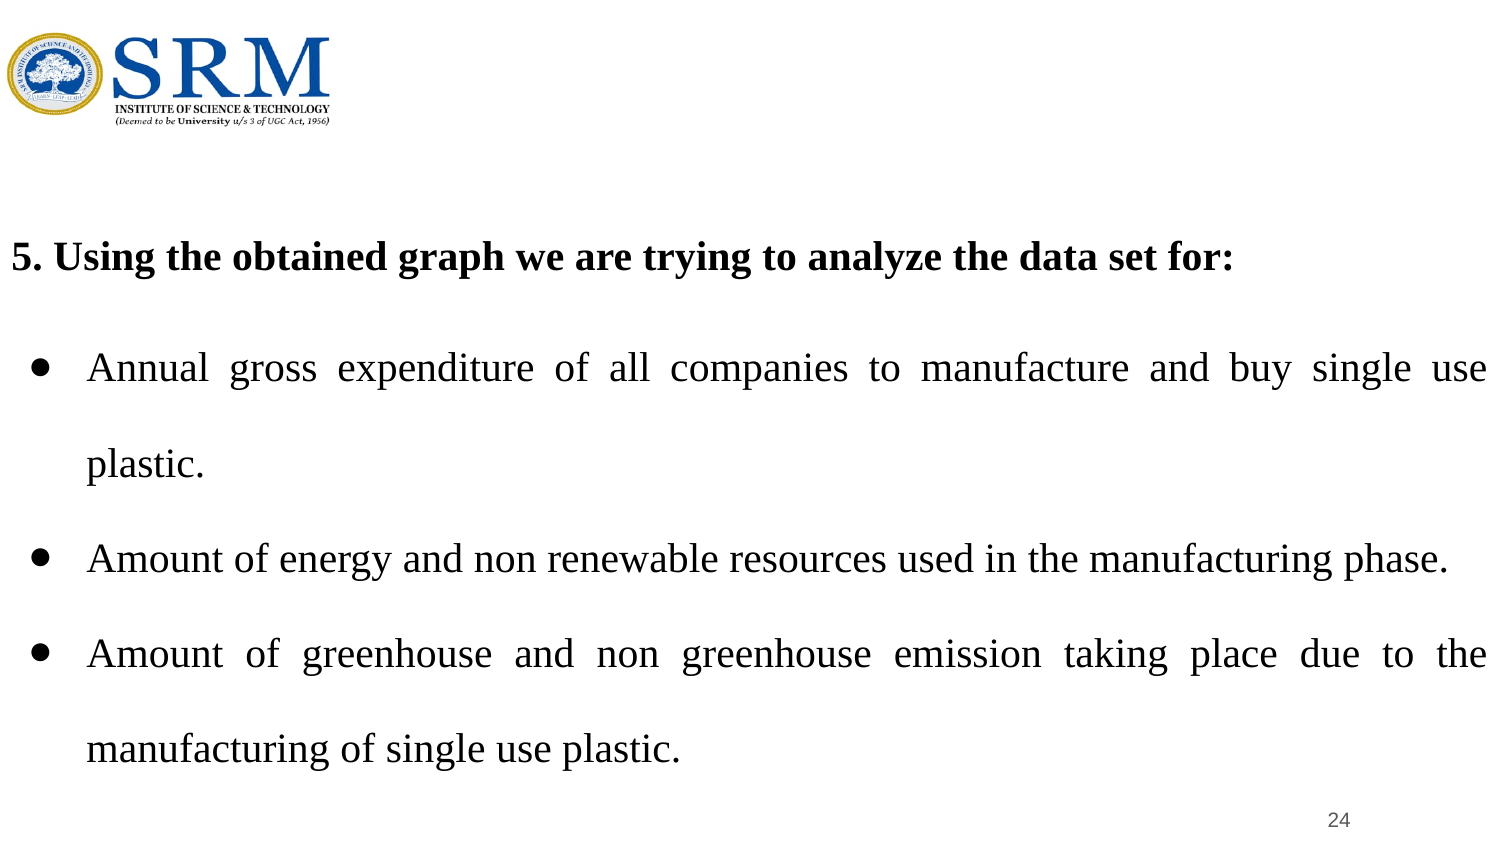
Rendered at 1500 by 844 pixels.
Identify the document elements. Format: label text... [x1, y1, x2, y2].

picture [0, 0, 337, 160]
list 5. Using the obtained graph we are trying to analyze the data set for: Annual gross expenditure of all companies to manufacture and buy single use plastic. Amount of energy and non renewable resources used in the manufacturing phase. Amount of greenhouse and non greenhouse emission taking place due to the manufacturing of single use plastic. [0, 177, 1500, 820]
slide_number ‹#› [1165, 793, 1362, 844]
